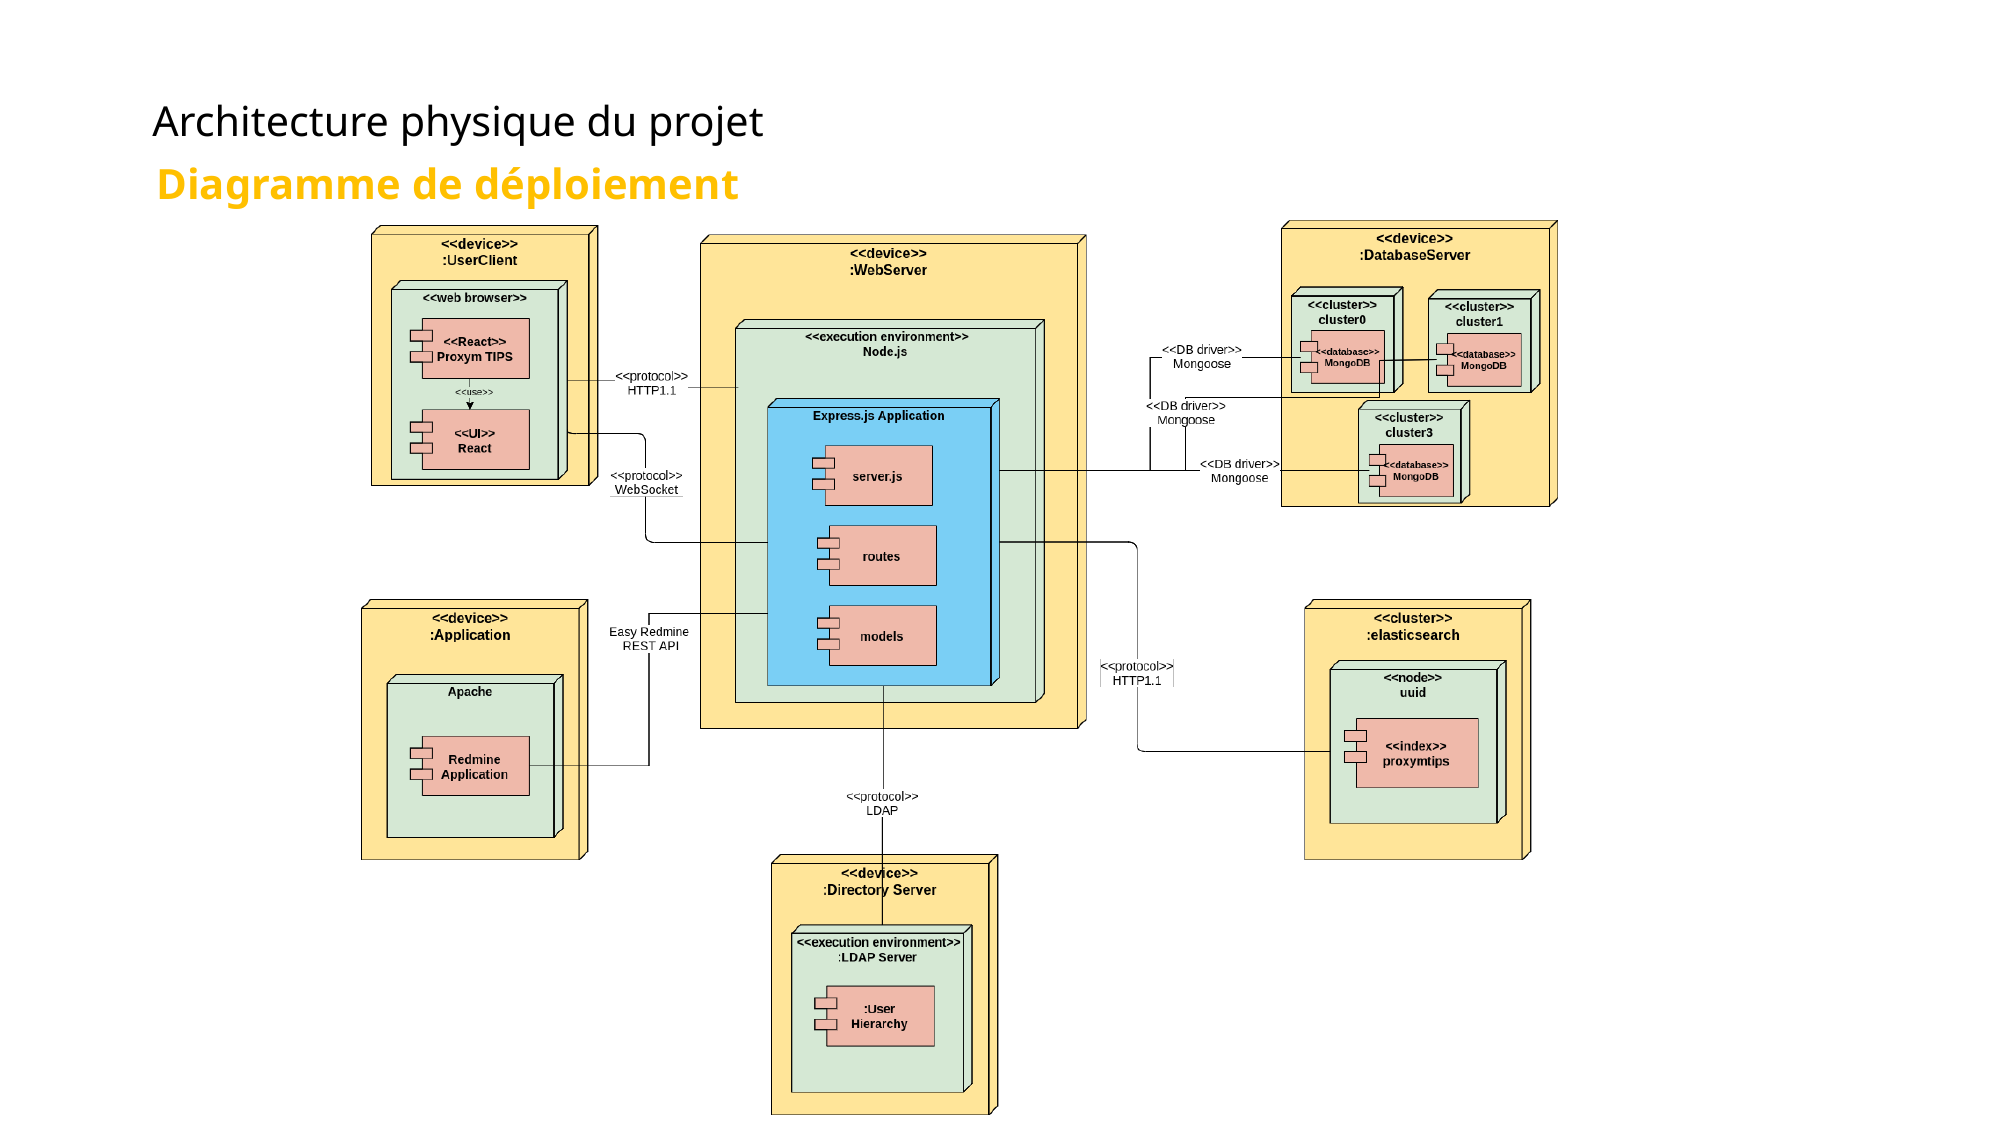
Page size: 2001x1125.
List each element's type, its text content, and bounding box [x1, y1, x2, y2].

text_box Diagramme de déploiement [141, 148, 1317, 224]
picture [361, 213, 1558, 1125]
title Architecture physique du projet [137, 93, 1655, 154]
